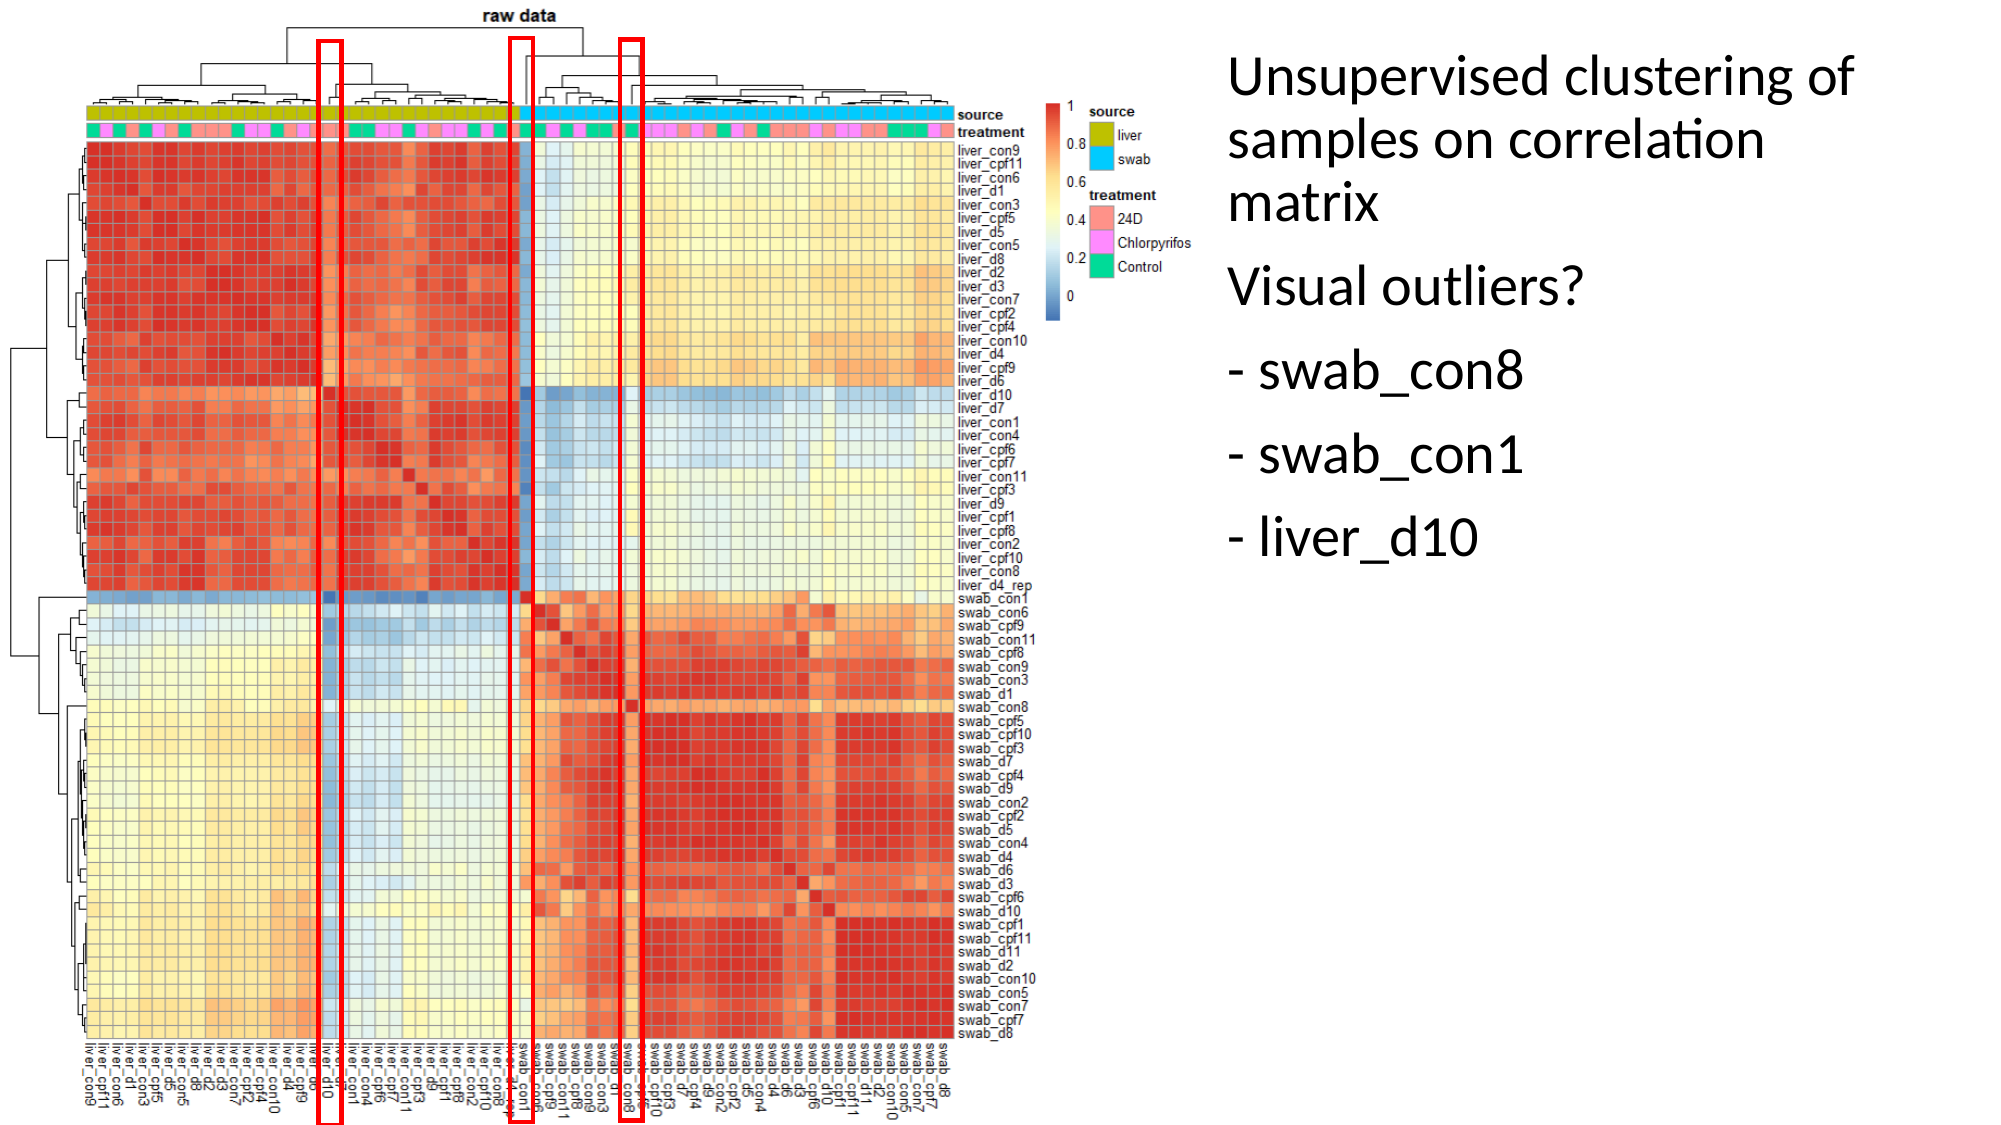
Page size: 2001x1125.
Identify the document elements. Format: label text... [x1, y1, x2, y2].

picture [7, 0, 1196, 1125]
list Unsupervised clustering of samples on correlation matrix Visual outliers? - swab_con8 - swab_con1 - liver_d10 [1212, 38, 1937, 752]
